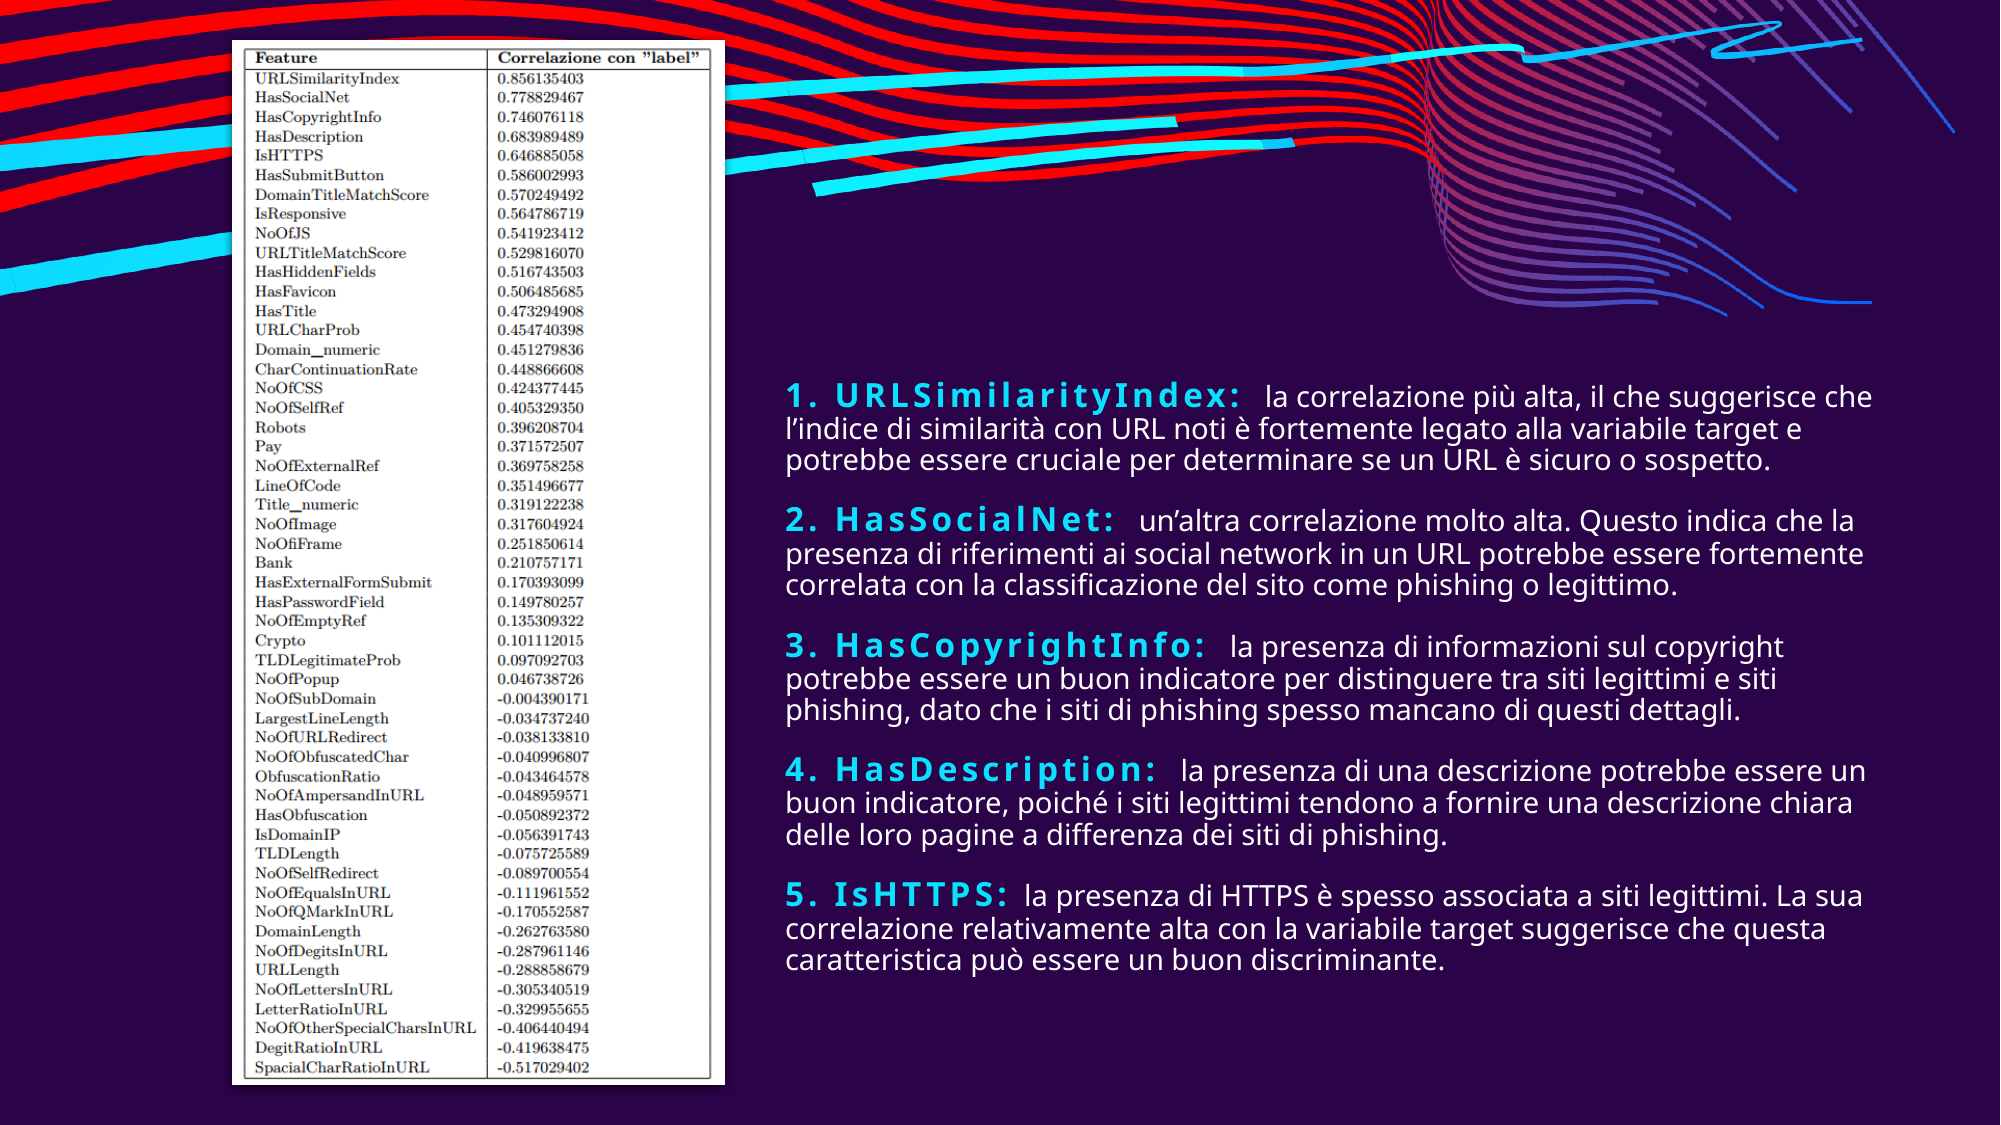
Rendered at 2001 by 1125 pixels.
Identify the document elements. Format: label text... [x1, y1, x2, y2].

text_box 1. URLSimilarityIndex: la correlazione più alta, il che suggerisce che l’indice di similarità con URL noti è fortemente legato alla variabile target e potrebbe essere cruciale per determinare se un URL è sicuro o sospetto. [770, 371, 1917, 495]
text_box 5. IsHTTPS: la presenza di HTTPS è spesso associata a siti legittimi. La sua correlazione relativamente alta con la variabile target suggerisce che questa caratteristica può essere un buon discriminante. [770, 870, 1917, 996]
text_box 2. HasSocialNet: un’altra correlazione molto alta. Questo indica che la presenza di riferimenti ai social network in un URL potrebbe essere fortemente correlata con la classificazione del sito come phishing o legittimo. [770, 495, 1917, 620]
text_box 3. HasCopyrightInfo: la presenza di informazioni sul copyright potrebbe essere un buon indicatore per distinguere tra siti legittimi e siti phishing, dato che i siti di phishing spesso mancano di questi dettagli. [770, 620, 1917, 745]
text_box 4. HasDescription: la presenza di una descrizione potrebbe essere un buon indicatore, poiché i siti legittimi tendono a fornire una descrizione chiara delle loro pagine a differenza dei siti di phishing. [770, 745, 1917, 870]
picture [0, 0, 2000, 1125]
